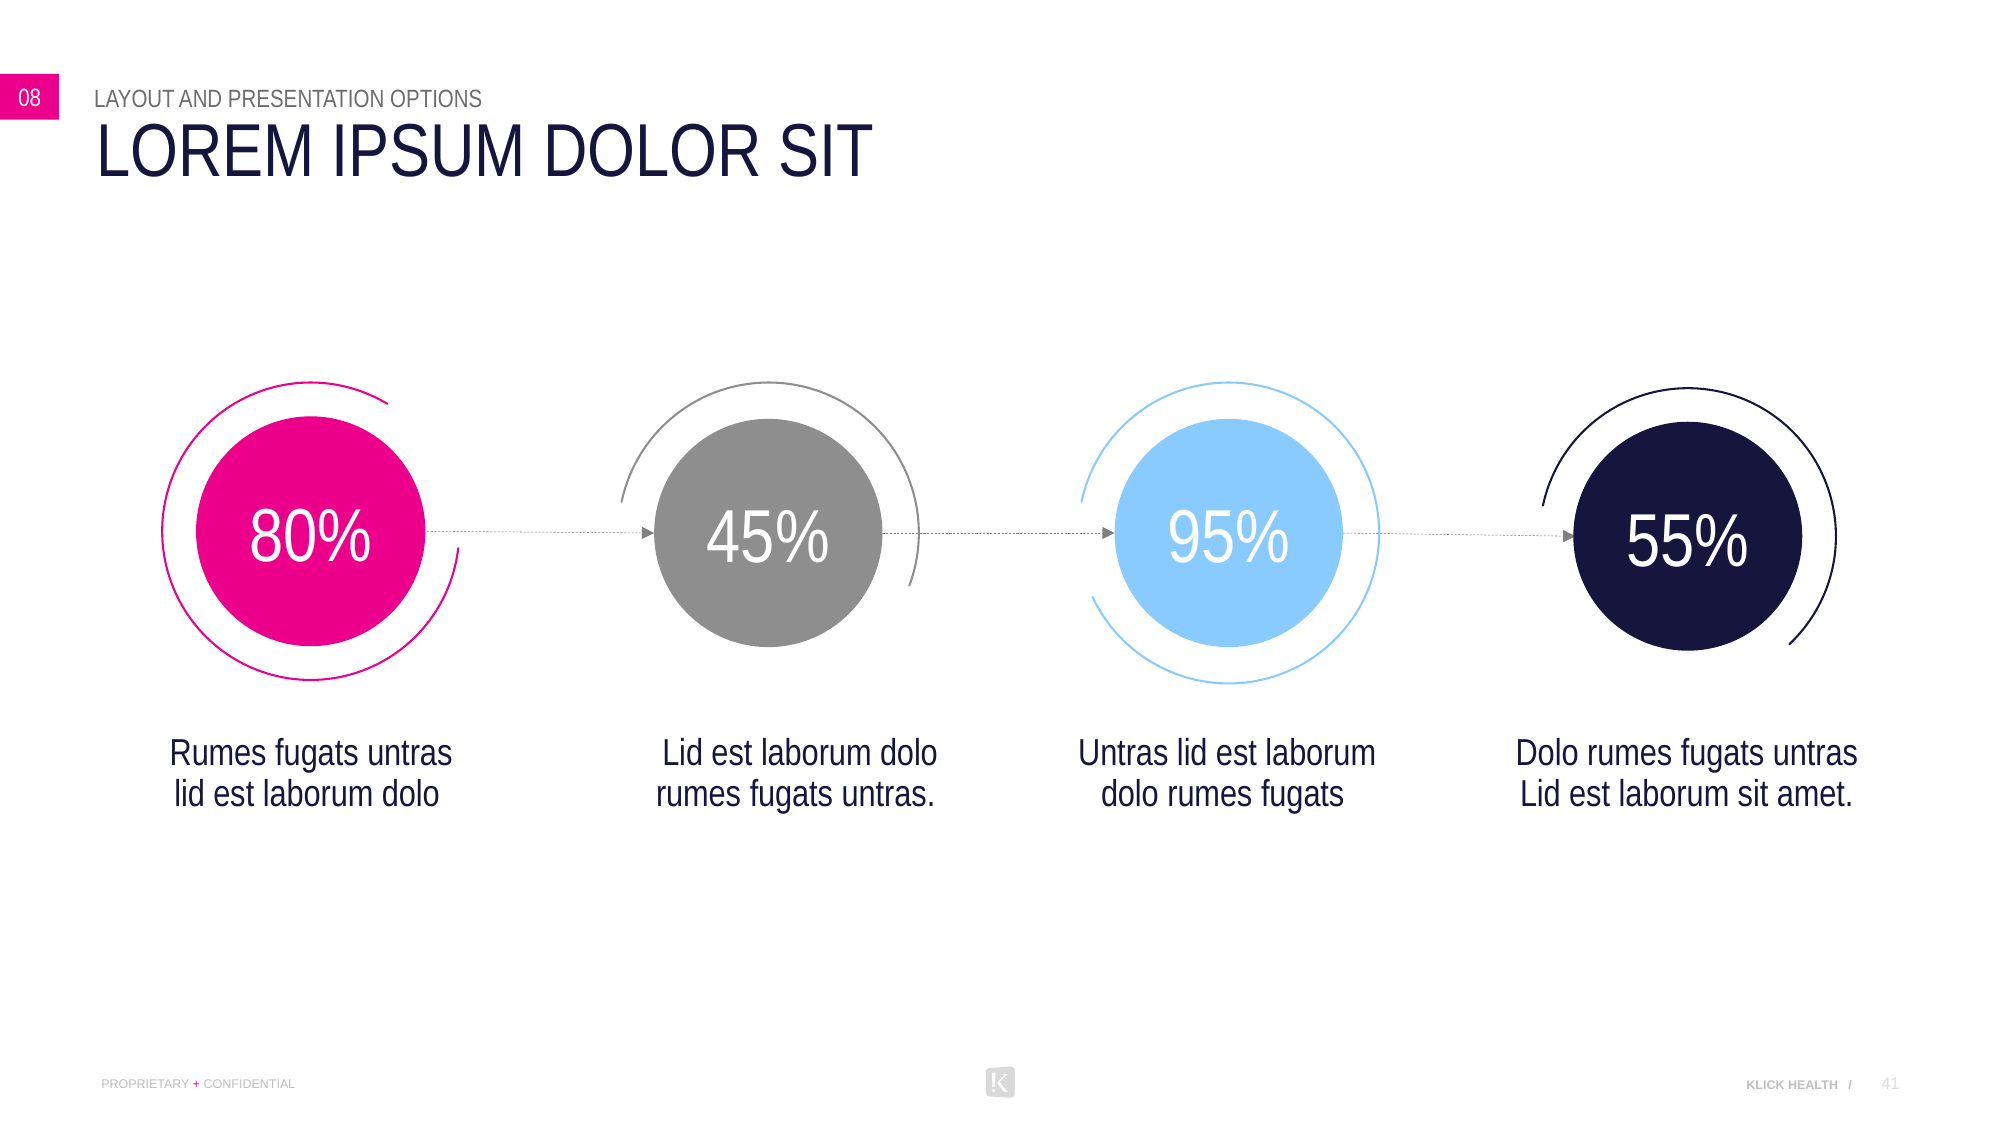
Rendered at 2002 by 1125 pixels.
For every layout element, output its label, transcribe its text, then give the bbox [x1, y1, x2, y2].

text_box Dolo rumes fugats untras Lid est laborum sit amet. [1514, 733, 1860, 849]
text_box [161, 382, 460, 681]
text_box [1539, 387, 1837, 685]
text_box Lid est laborum dolo rumes fugats untras. [618, 733, 982, 849]
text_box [1078, 382, 1380, 684]
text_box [463, 530, 613, 534]
list 08 [0, 73, 59, 120]
title LOREM IPSUM DOLOR SIT [96, 119, 1897, 192]
list layout and presentation options [87, 83, 1391, 114]
slide_number 41 [1860, 1072, 1900, 1094]
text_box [1384, 532, 1534, 537]
text_box Rumes fugats untras lid est laborum dolo [152, 733, 470, 849]
text_box Untras lid est laborum dolo rumes fugats [1014, 733, 1440, 849]
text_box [618, 382, 920, 684]
